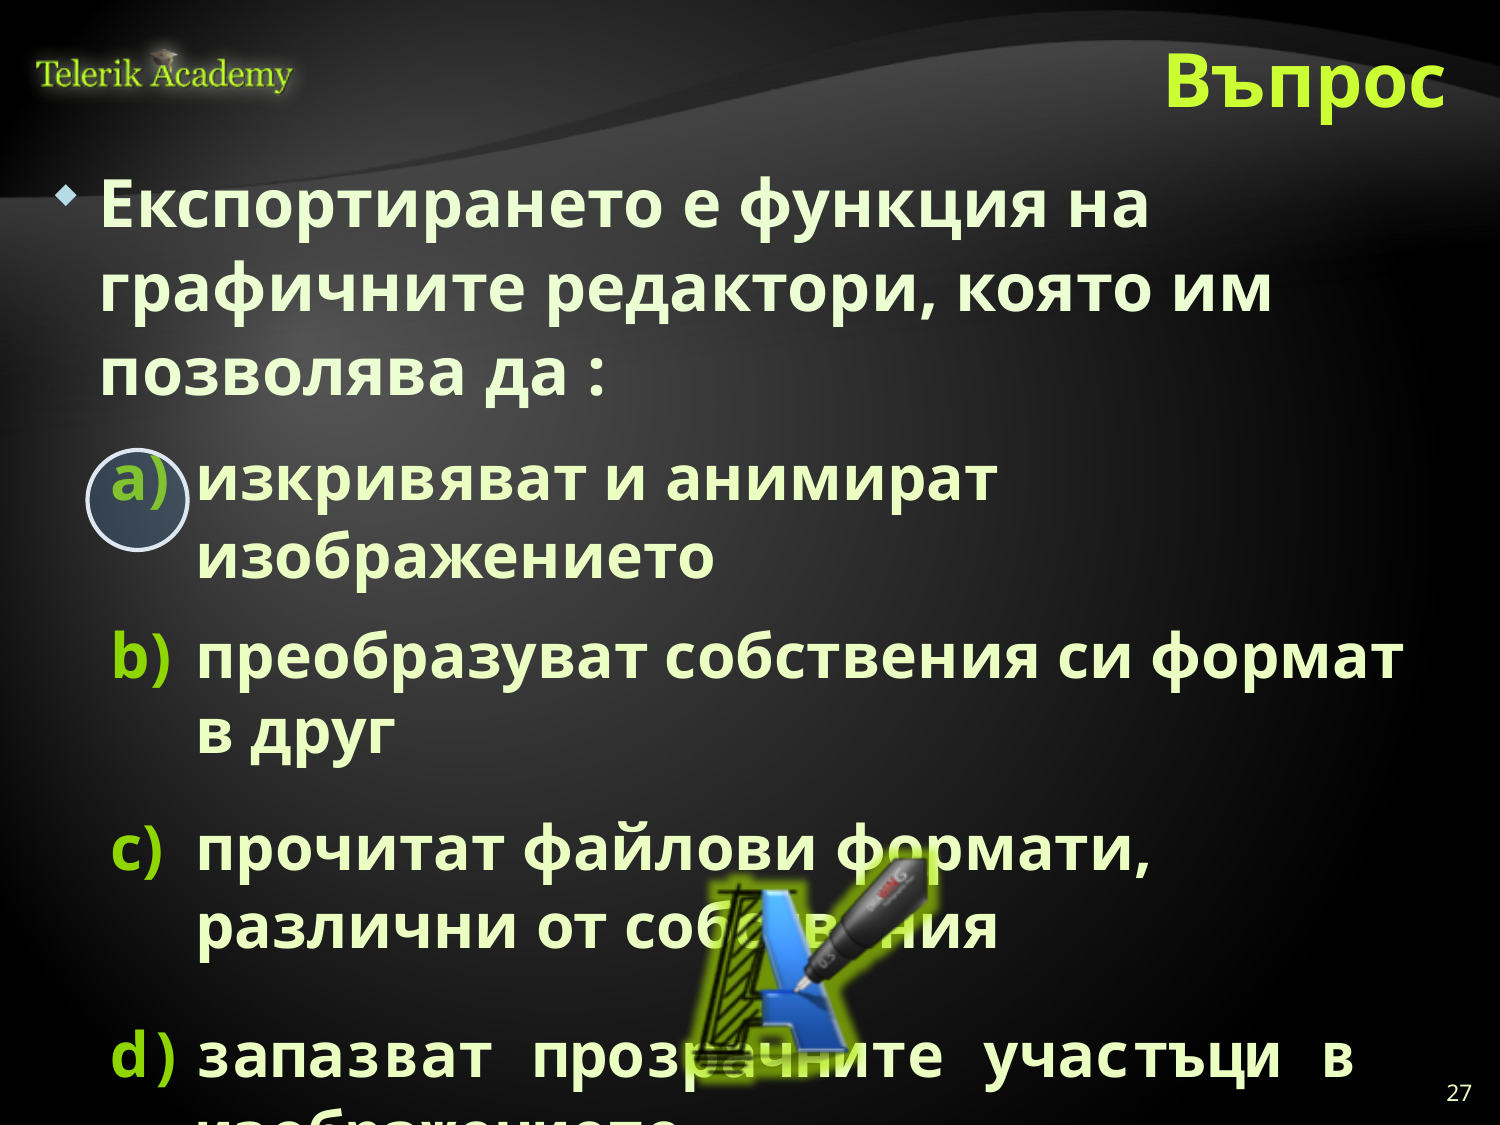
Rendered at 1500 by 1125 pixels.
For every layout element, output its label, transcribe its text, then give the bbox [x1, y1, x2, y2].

text_box [85, 447, 190, 553]
picture [0, 0, 1500, 1125]
title Въпрос [300, 12, 1463, 149]
slide_number 27 [1412, 1074, 1488, 1113]
list Експортирането е функция на графичните редактори, която им позволява да : изкривяват и анимират изображението преобразуват собствения си формат в друг прочитат файлови формати, различни от собствения запазват прозрачните участъци в изображението [37, 149, 1463, 1100]
